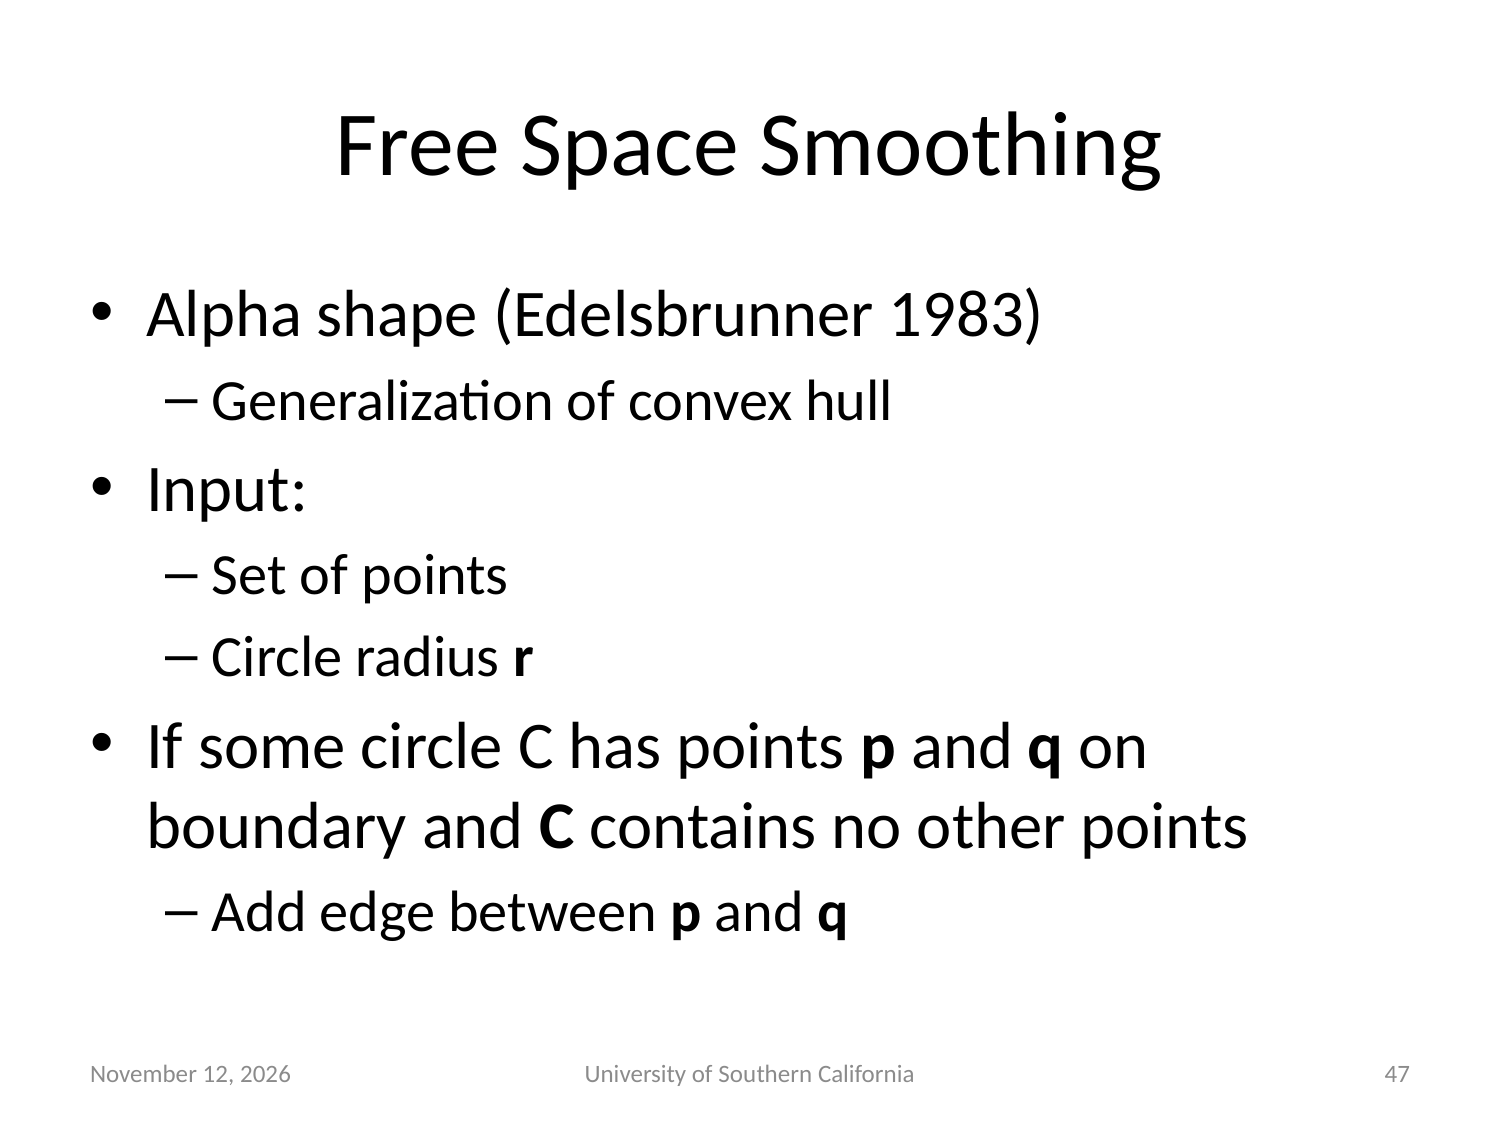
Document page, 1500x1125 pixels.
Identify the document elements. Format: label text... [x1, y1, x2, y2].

list Alpha shape (Edelsbrunner 1983) Generalization of convex hull Input: Set of points Circle radius r If some circle C has points p and q on boundary and C contains no other points Add edge between p and q [75, 262, 1425, 1005]
title Free Space Smoothing [75, 45, 1425, 233]
footer University of Southern California [512, 1042, 988, 1103]
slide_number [75, 1042, 425, 1103]
slide_number 47 [1074, 1042, 1425, 1103]
